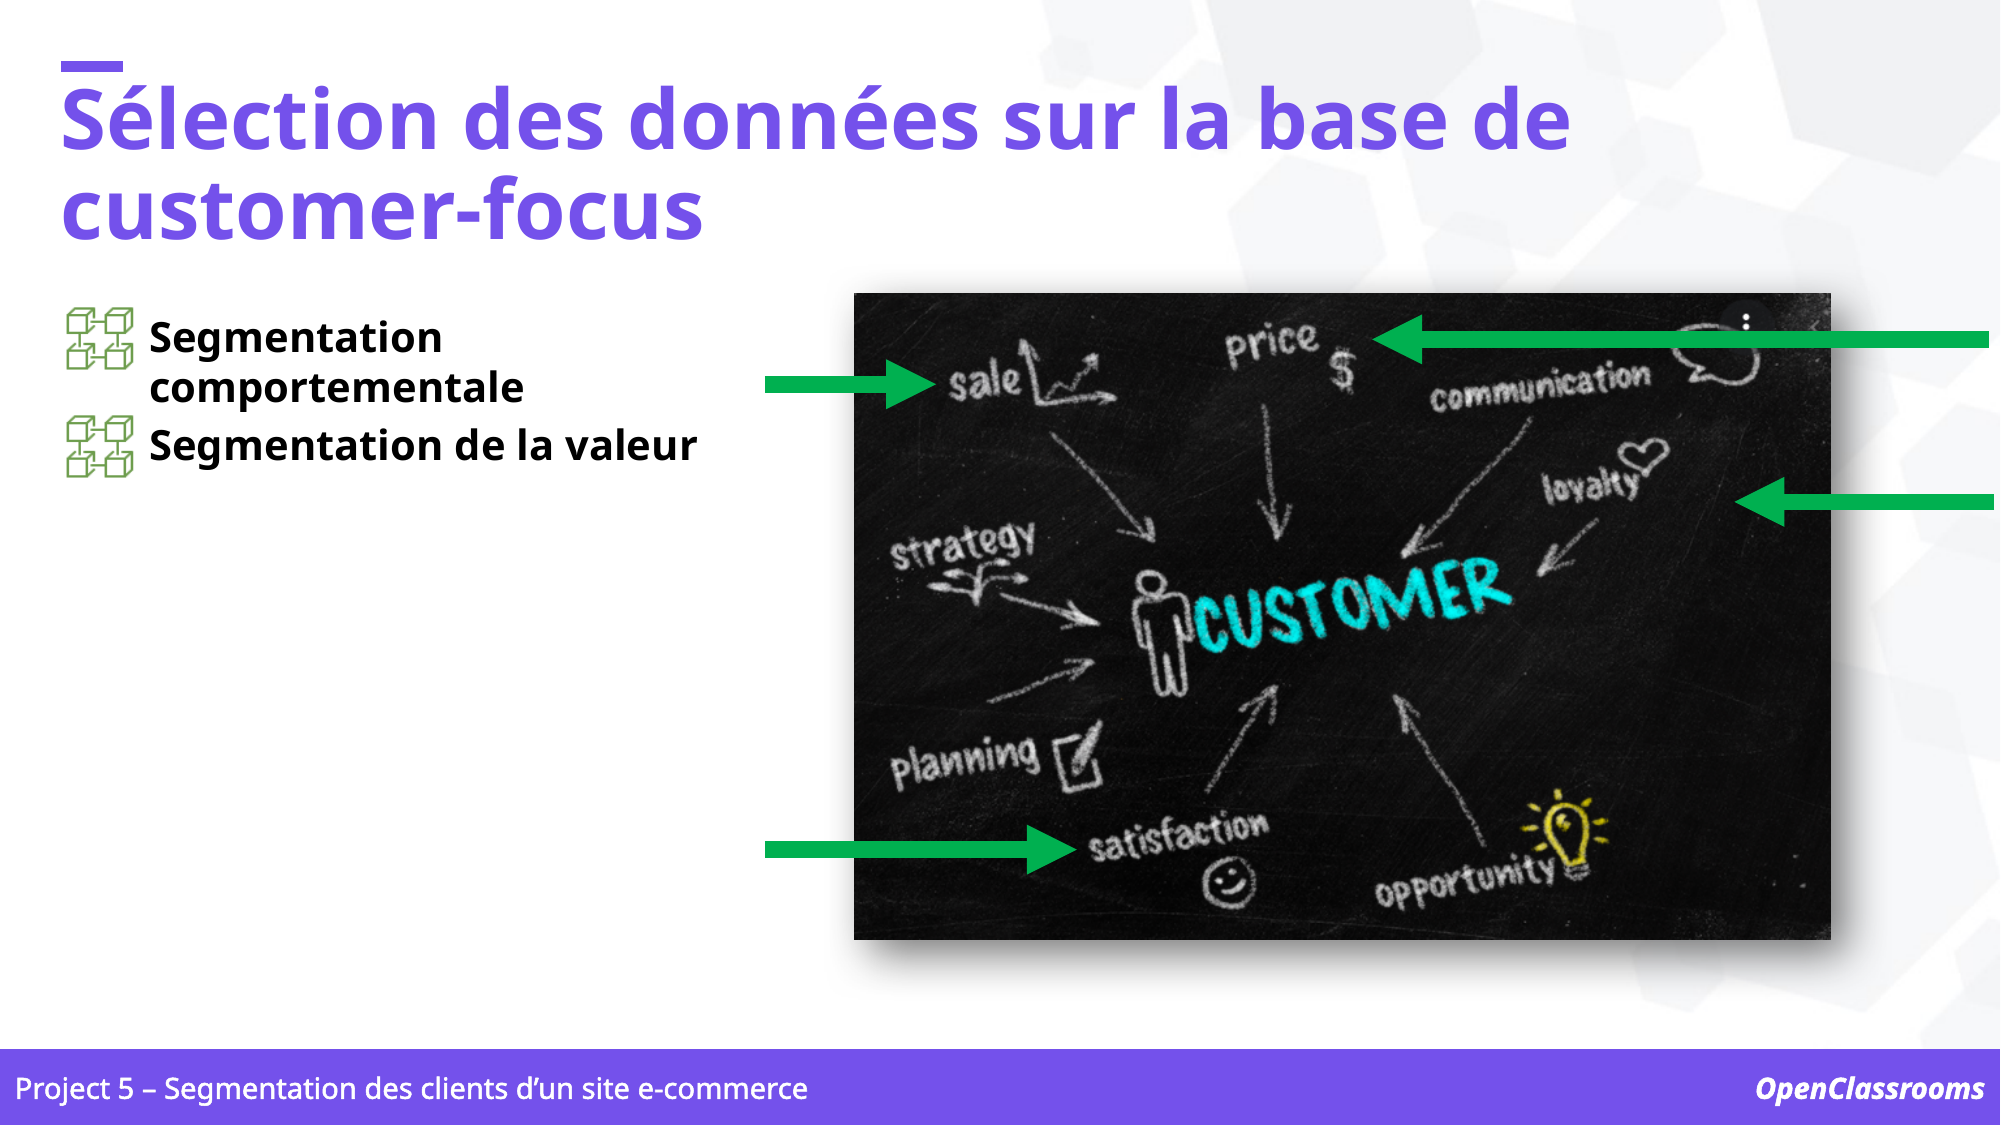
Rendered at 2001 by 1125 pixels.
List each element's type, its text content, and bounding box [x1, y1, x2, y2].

text_box Segmentation comportementale [134, 303, 737, 411]
text_box Segmentation de la valeur [138, 411, 737, 476]
text_box [0, 1049, 2000, 1125]
picture [0, 0, 2001, 1125]
text_box [61, 61, 123, 72]
text_box OpenClassrooms [1729, 1062, 2000, 1112]
text_box Sélection des données sur la base de customer-focus [45, 70, 1869, 265]
text_box Project 5 – Segmentation des clients d’un site e-commerce [0, 1062, 1474, 1112]
